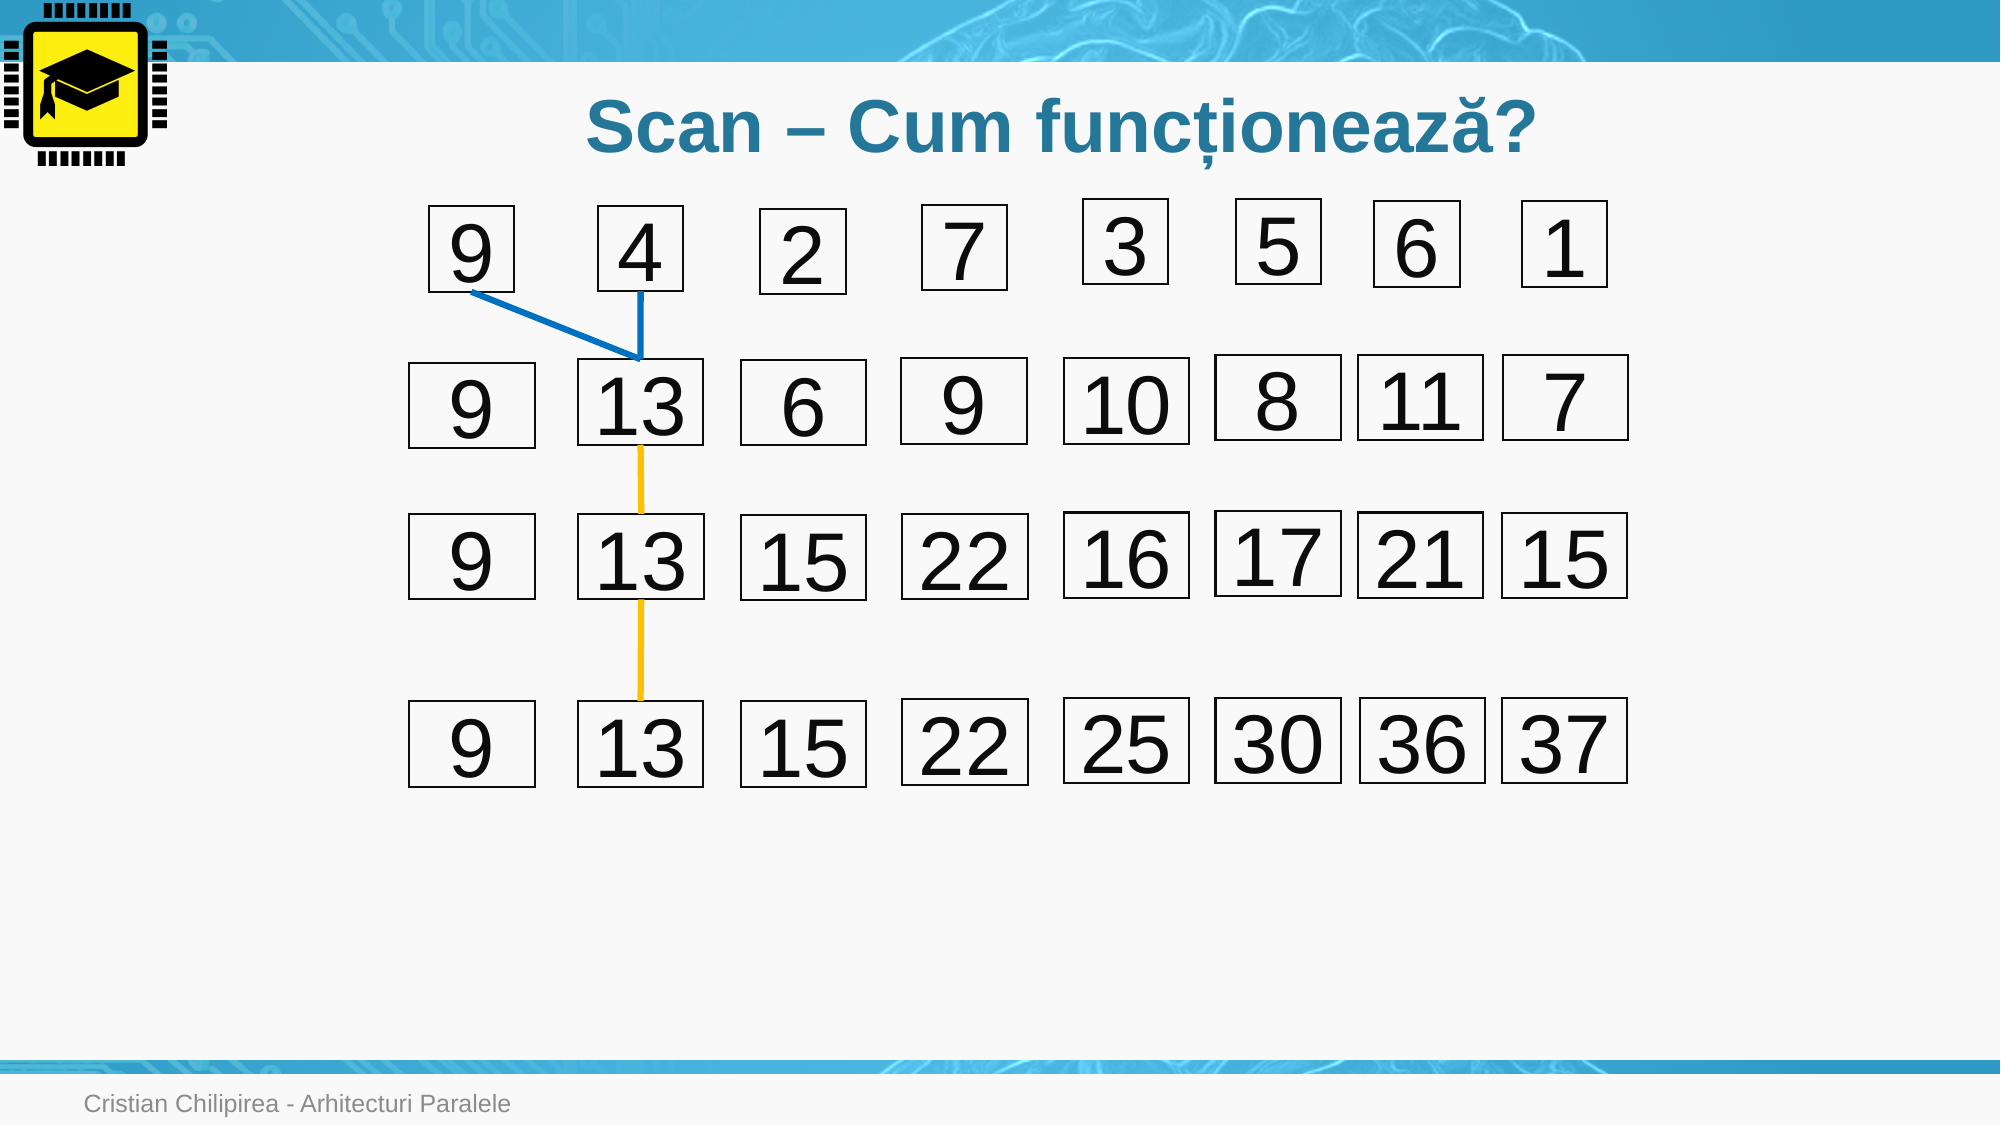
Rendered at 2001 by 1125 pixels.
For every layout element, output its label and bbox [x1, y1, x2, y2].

footer [68, 1083, 1542, 1125]
text_box [901, 698, 1029, 786]
text_box [1063, 697, 1190, 784]
text_box [1063, 511, 1190, 599]
text_box [740, 700, 867, 788]
text_box [1063, 357, 1190, 445]
text_box [1501, 512, 1628, 599]
text_box [1359, 697, 1486, 784]
text_box [759, 208, 847, 295]
text_box [408, 362, 536, 449]
text_box [1521, 200, 1608, 288]
text_box [901, 513, 1029, 600]
text_box [1214, 510, 1342, 597]
title [170, 76, 1955, 180]
text_box [1082, 198, 1169, 285]
text_box [1214, 354, 1342, 441]
text_box [408, 513, 536, 600]
text_box [1357, 354, 1484, 441]
text_box [1235, 198, 1322, 285]
picture [0, 1060, 2000, 1074]
text_box [1214, 697, 1342, 784]
text_box [1373, 200, 1461, 288]
text_box [428, 205, 705, 788]
text_box [900, 357, 1028, 445]
text_box [921, 204, 1008, 291]
text_box [1357, 511, 1484, 599]
text_box [740, 359, 867, 446]
text_box [740, 514, 867, 601]
text_box [408, 700, 536, 788]
text_box [1501, 697, 1628, 784]
text_box [1502, 354, 1629, 441]
picture [0, 0, 2000, 166]
